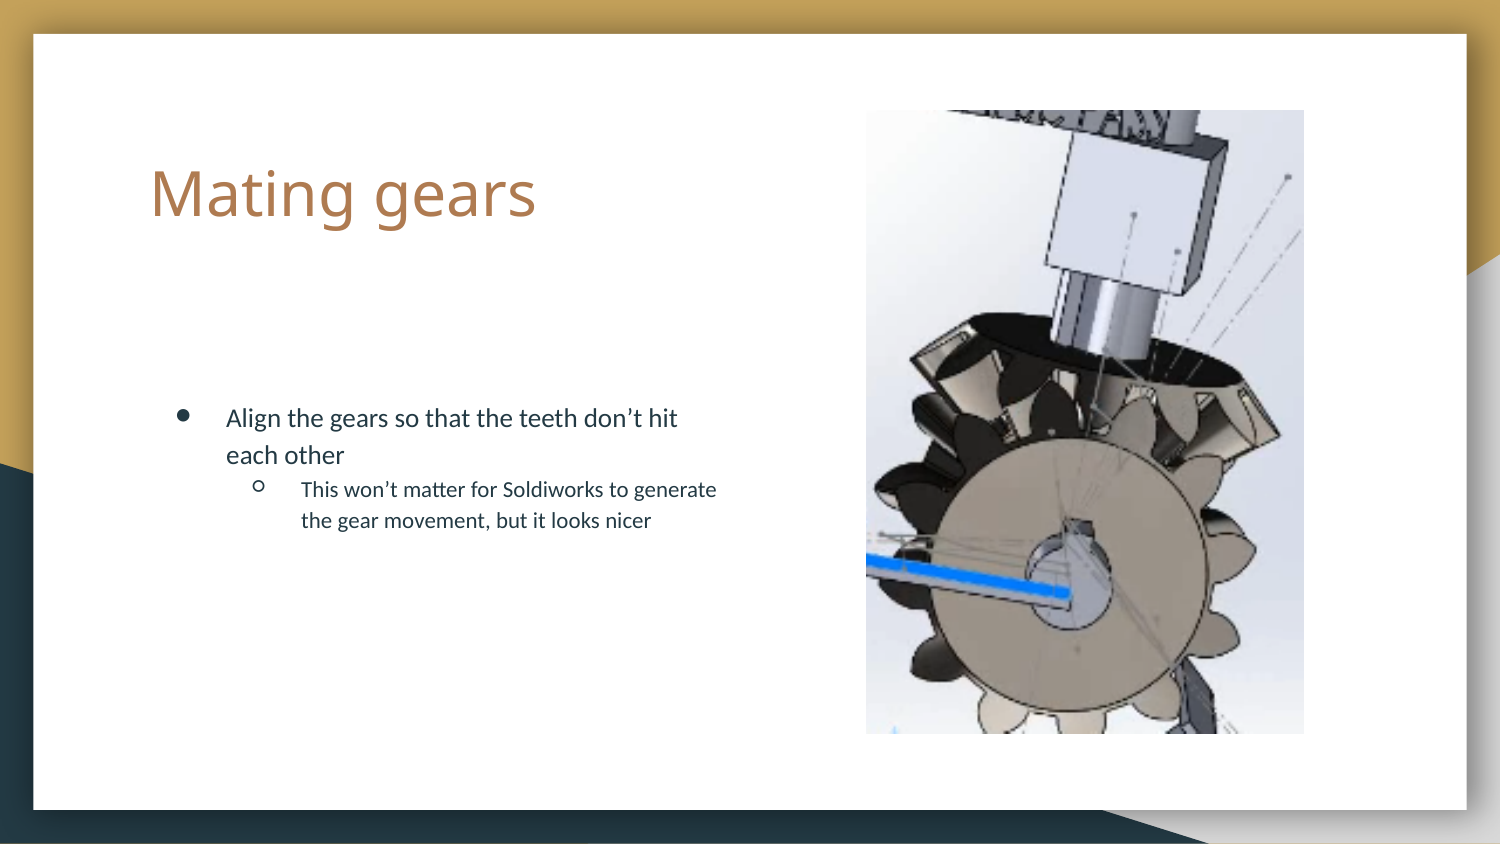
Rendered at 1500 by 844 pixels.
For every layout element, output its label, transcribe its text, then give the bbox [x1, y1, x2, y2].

picture [866, 109, 1304, 734]
list Align the gears so that the teeth don’t hit each other This won’t matter for Soldiworks to generate the gear movement, but it looks nicer [136, 380, 745, 729]
title Mating gears [134, 138, 743, 366]
